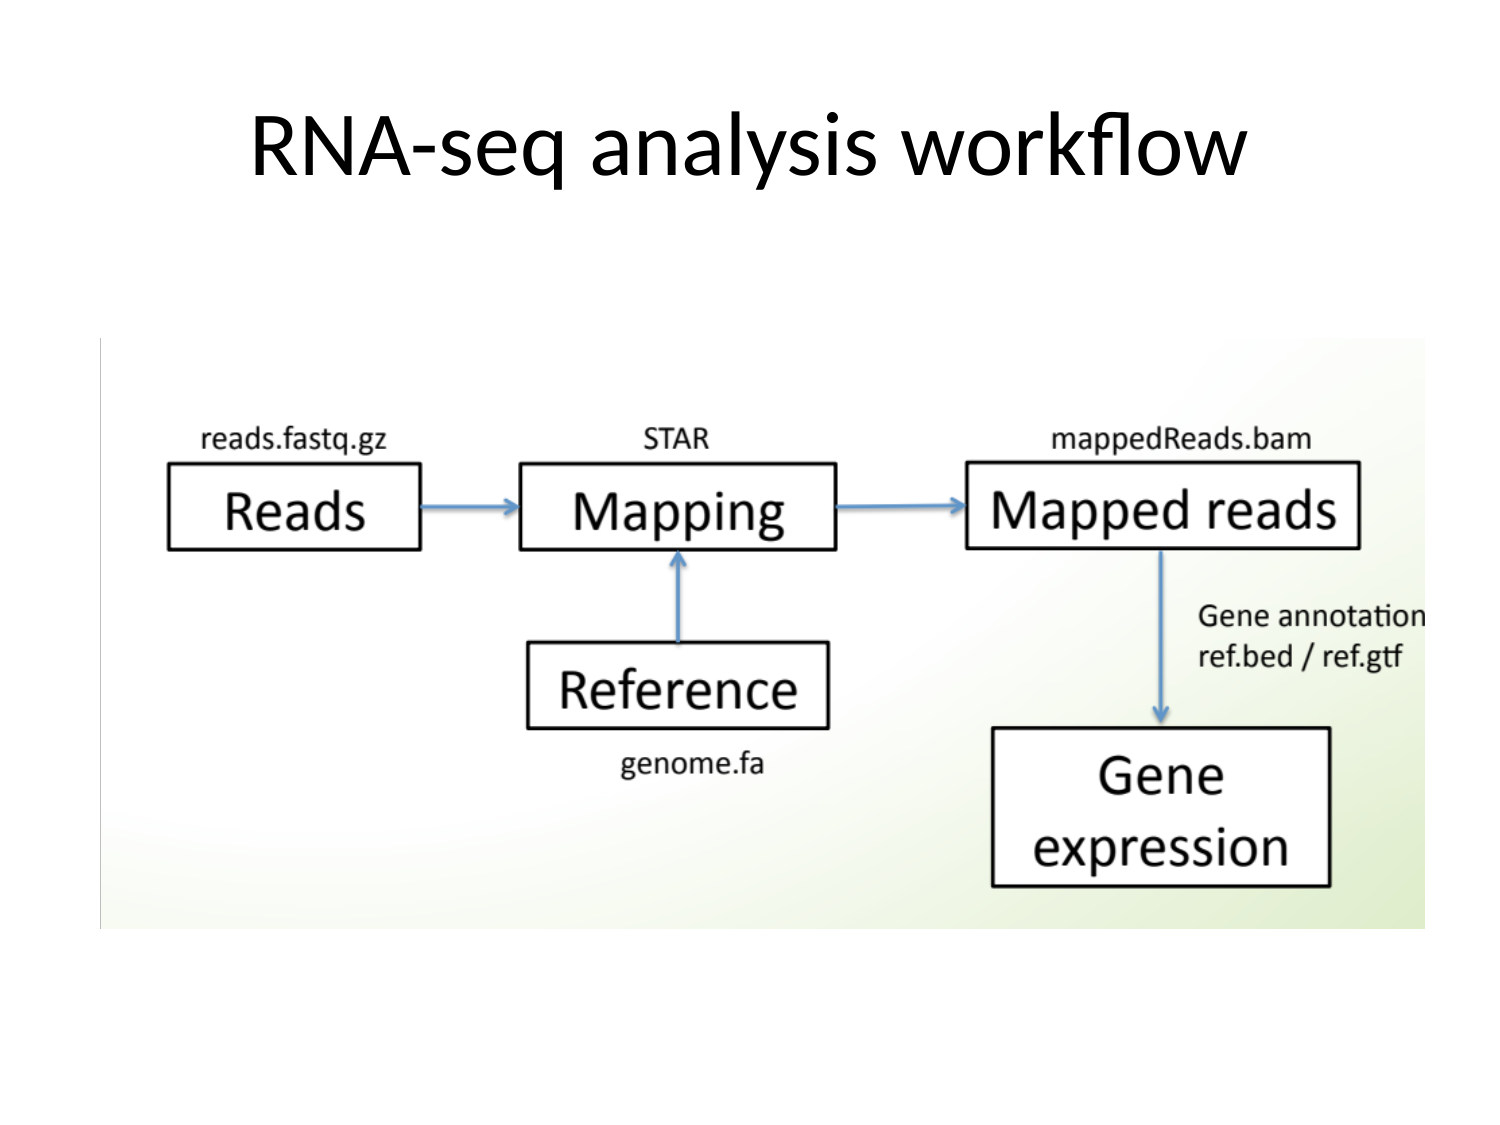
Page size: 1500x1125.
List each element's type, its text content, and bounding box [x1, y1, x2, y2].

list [74, 262, 1426, 1006]
title RNA-seq analysis workflow [75, 45, 1425, 233]
